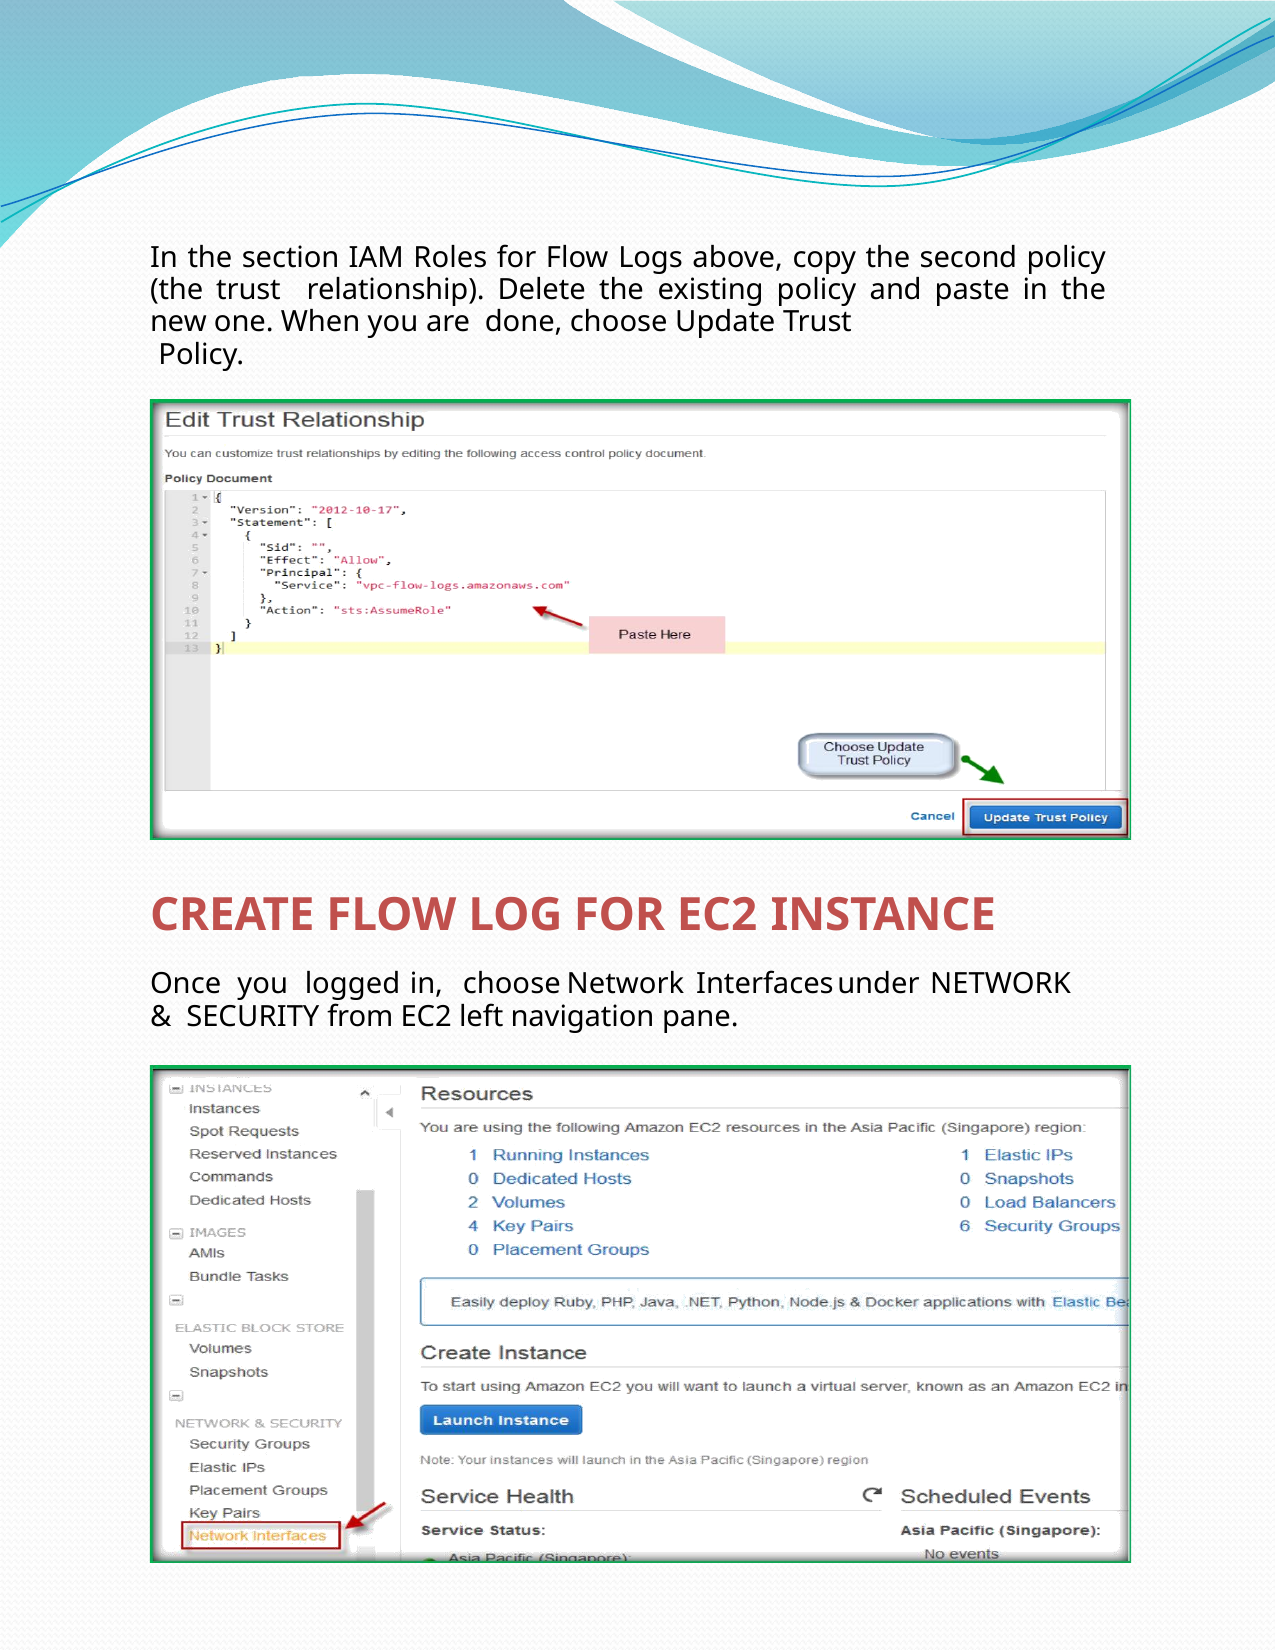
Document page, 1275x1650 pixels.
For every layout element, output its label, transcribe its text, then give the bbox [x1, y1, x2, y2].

text_box [149, 399, 1132, 840]
text_box CREATE FLOW LOG FOR EC2 INSTANCE Once you logged in, choose Network Interfaces under NETWORK & SECURITY from EC2 left navigation pane. [147, 882, 1128, 1033]
text_box In the section IAM Roles for Flow Logs above, copy the second policy (the trust relationship). Delete the existing policy and paste in the new one. When you are done, choose Update Trust Policy. [147, 237, 1107, 371]
text_box [149, 1065, 1132, 1563]
